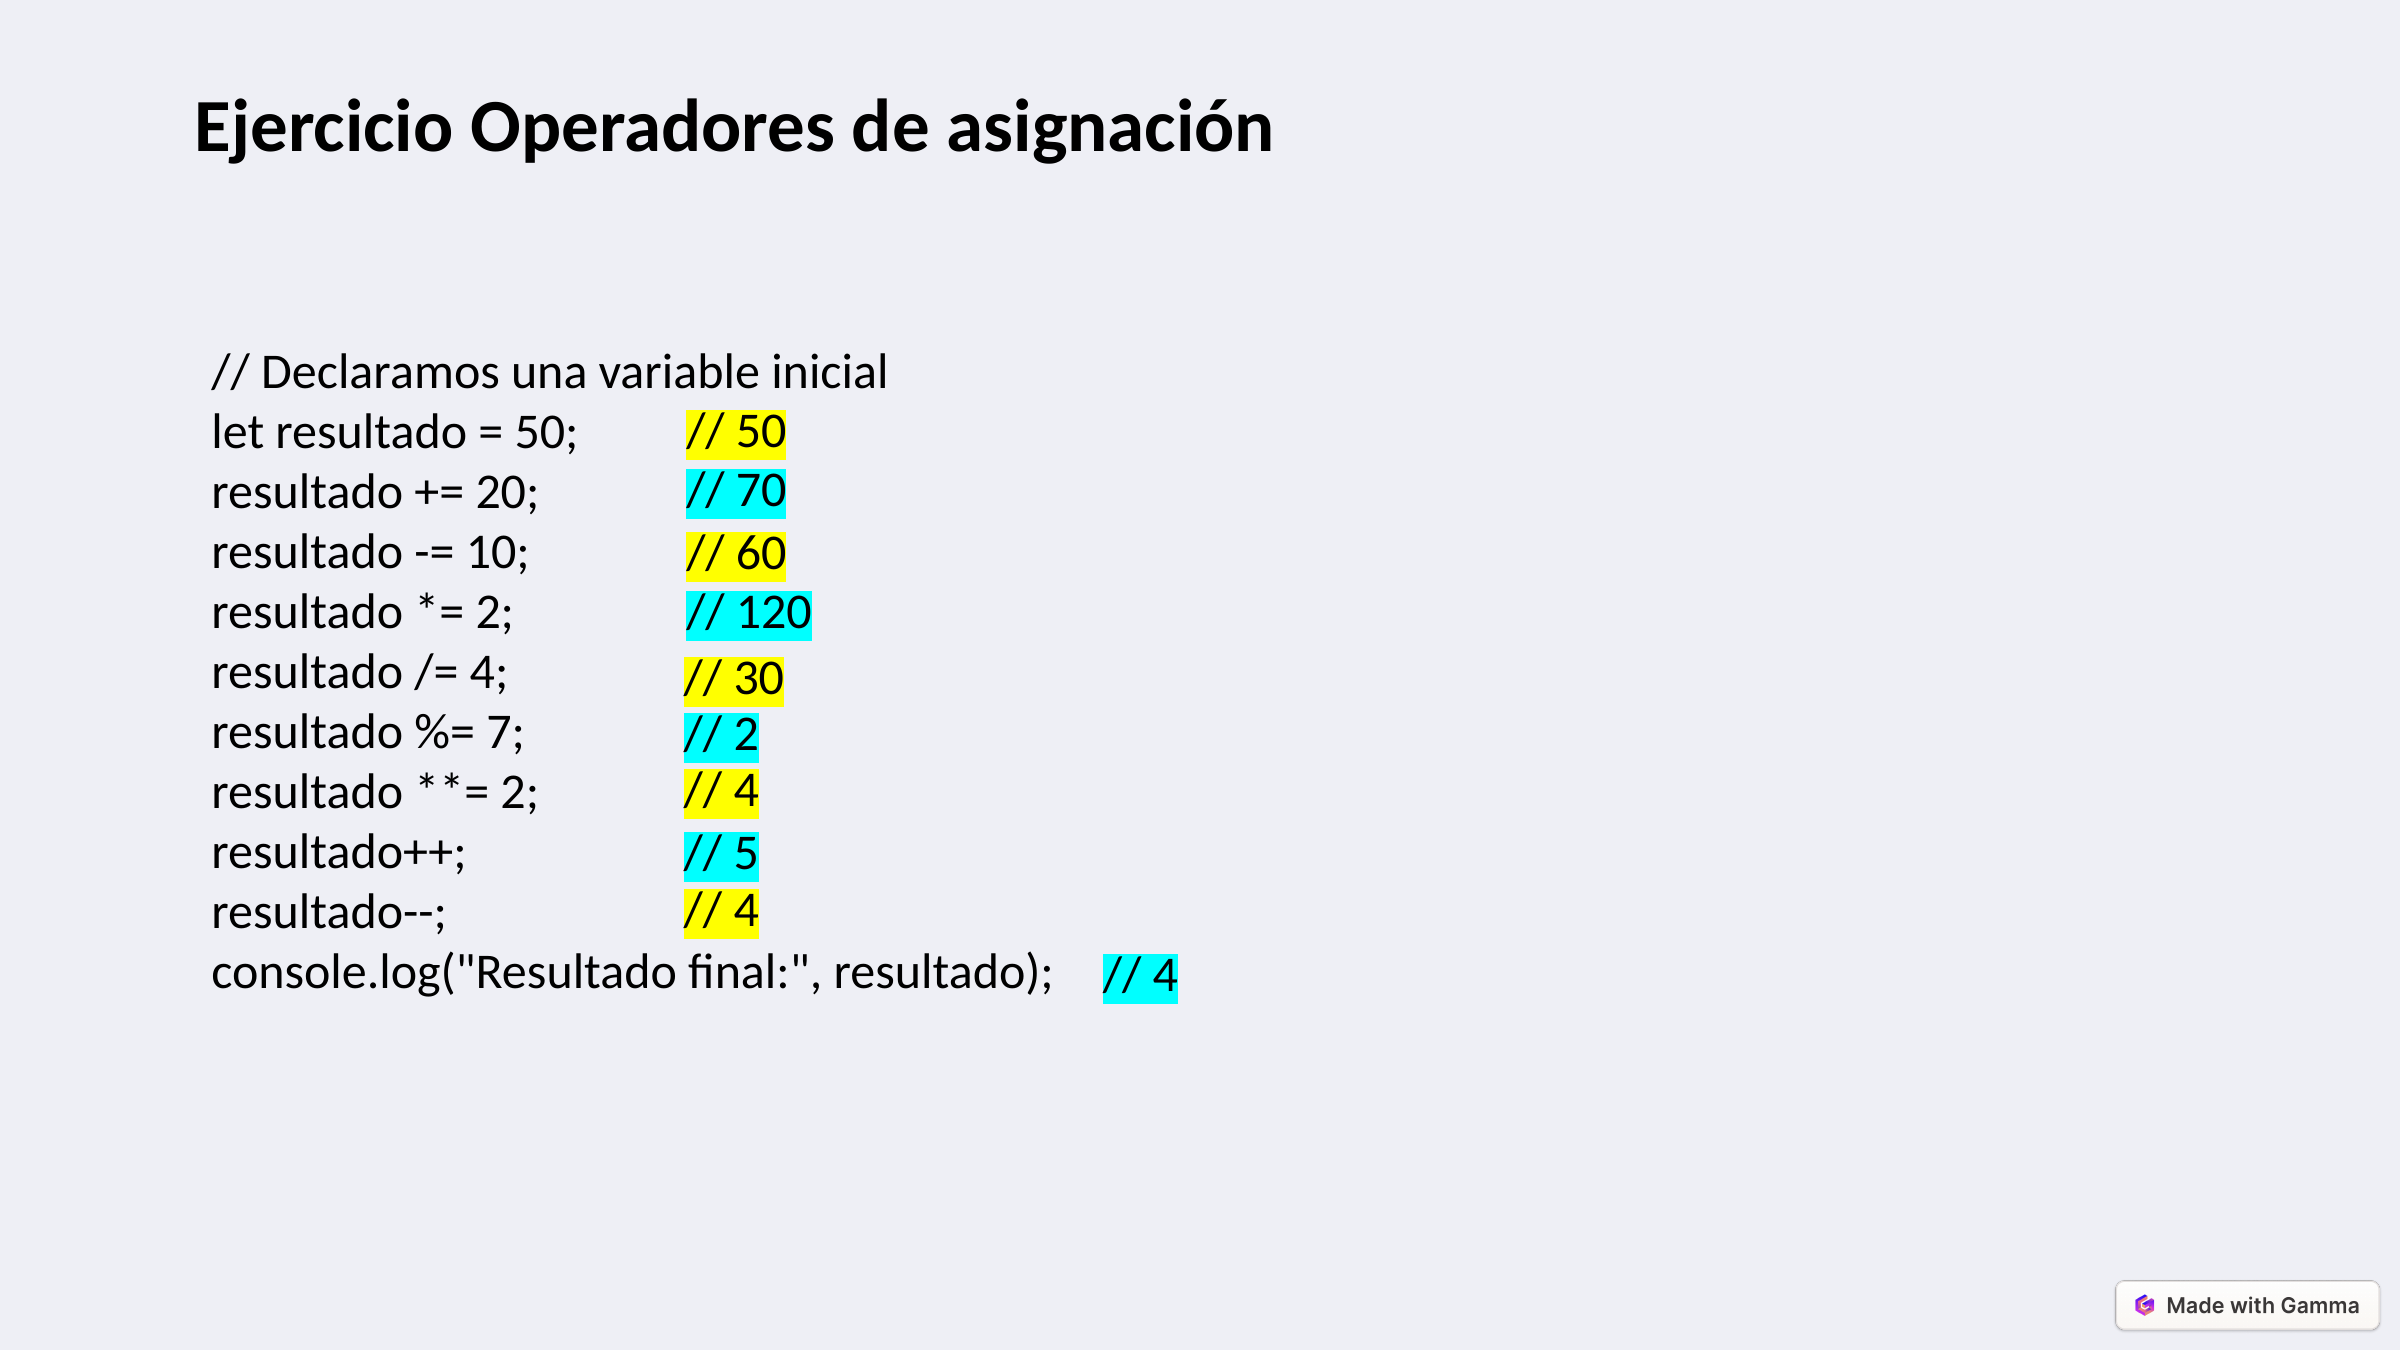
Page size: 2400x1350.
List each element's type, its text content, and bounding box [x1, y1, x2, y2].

text_box // 30 [669, 637, 827, 693]
text_box // 4 [1088, 934, 1246, 1009]
text_box // 50 [671, 389, 829, 449]
text_box // Declaramos una variable inicial let resultado = 50; resultado += 20; resultado -= 10; resultado *= 2; resultado /= 4; resultado %= 7; resultado **= 2; resultado++; resultado--; console.log("Resultado final:", resultado); [196, 330, 1246, 1006]
text_box // 60 [671, 511, 829, 571]
text_box // 5 [669, 811, 827, 869]
text_box Ejercicio Operadores de asignación [180, 68, 1524, 174]
text_box // 2 [669, 693, 827, 749]
text_box // 4 [669, 749, 827, 811]
text_box // 120 [671, 571, 829, 646]
text_box // 70 [671, 449, 829, 511]
text_box // 4 [669, 869, 827, 944]
picture [2106, 1271, 2389, 1339]
